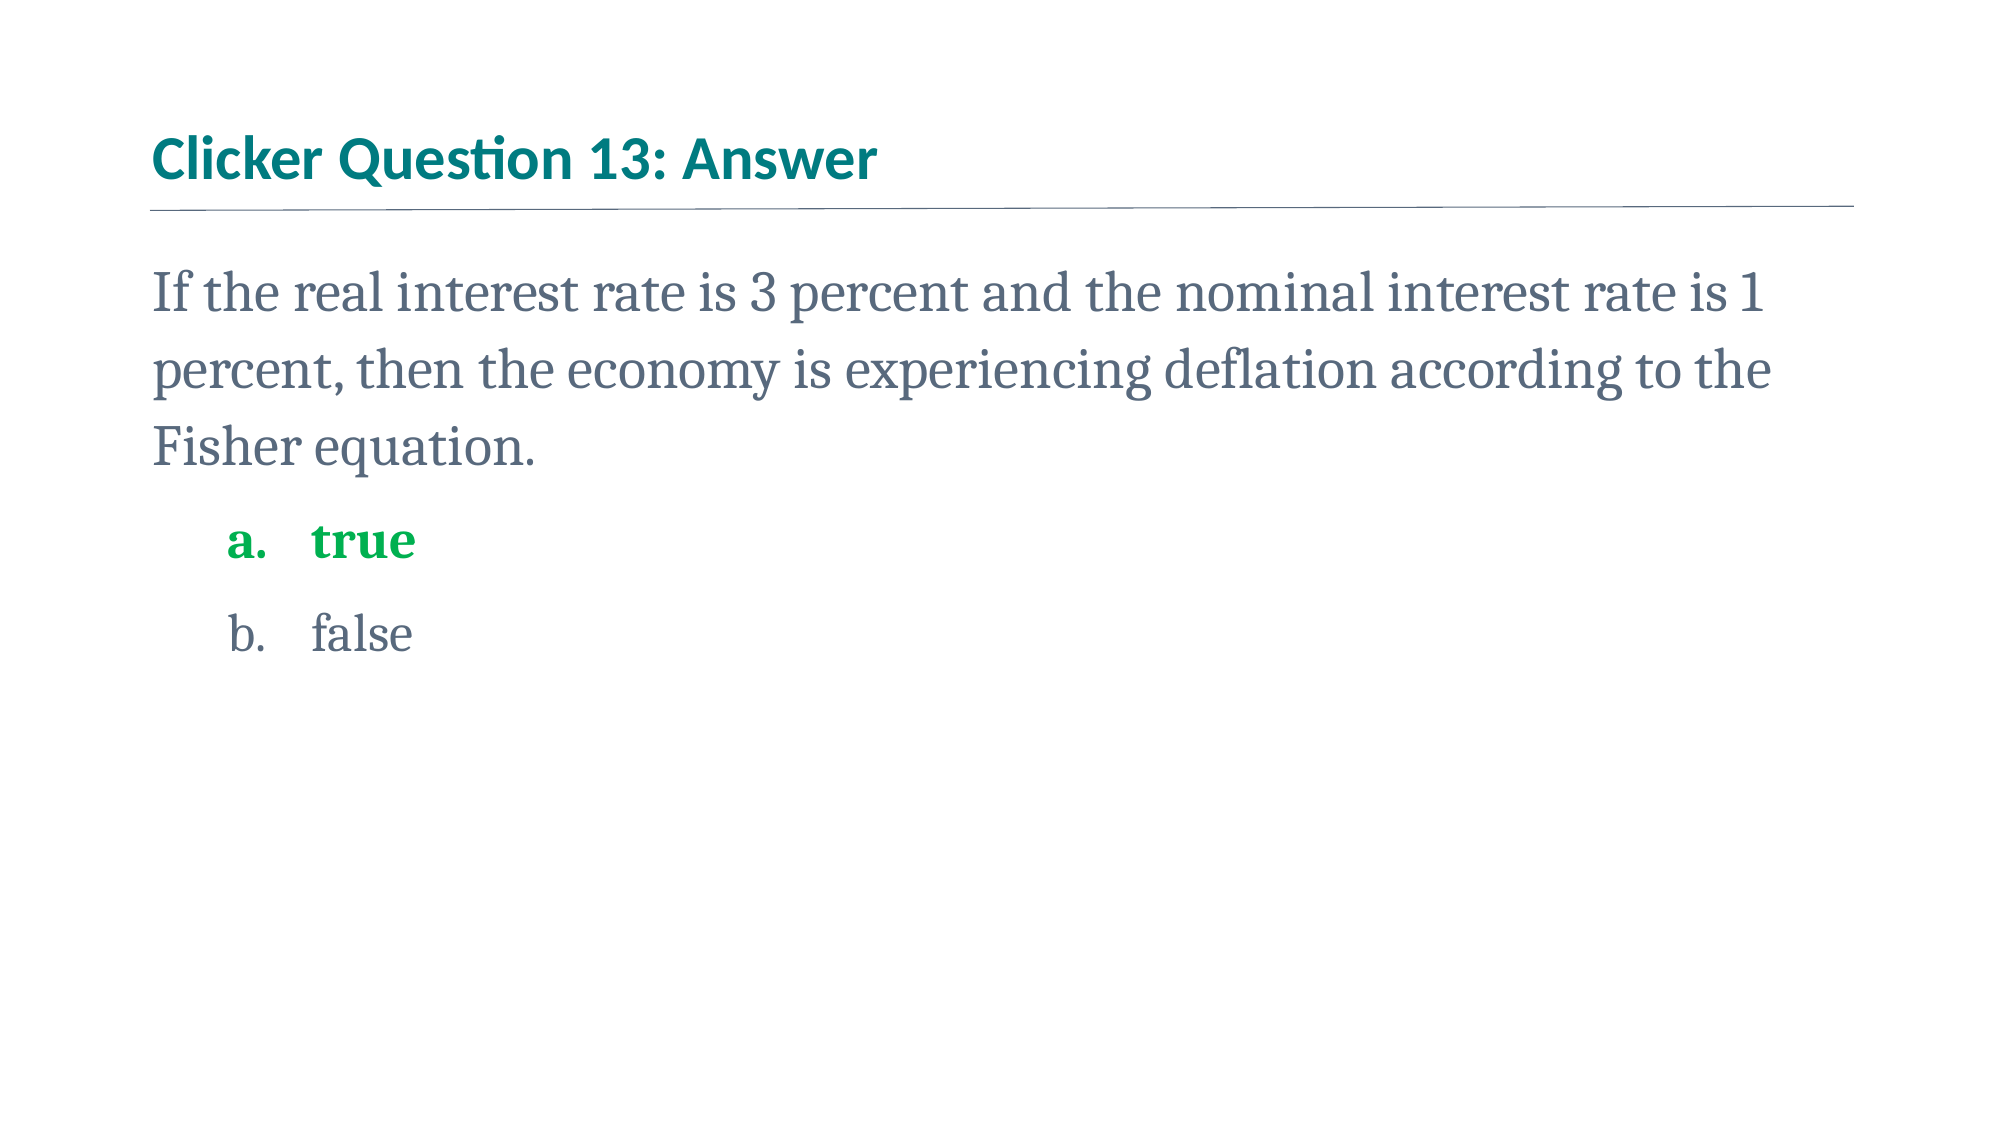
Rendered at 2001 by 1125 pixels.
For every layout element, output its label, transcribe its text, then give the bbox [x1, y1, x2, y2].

list If the real interest rate is 3 percent and the nominal interest rate is 1 percent, then the economy is experiencing deflation according to the Fisher equation. true false [137, 238, 1863, 1020]
title Clicker Question 13: Answer [137, 107, 1863, 211]
